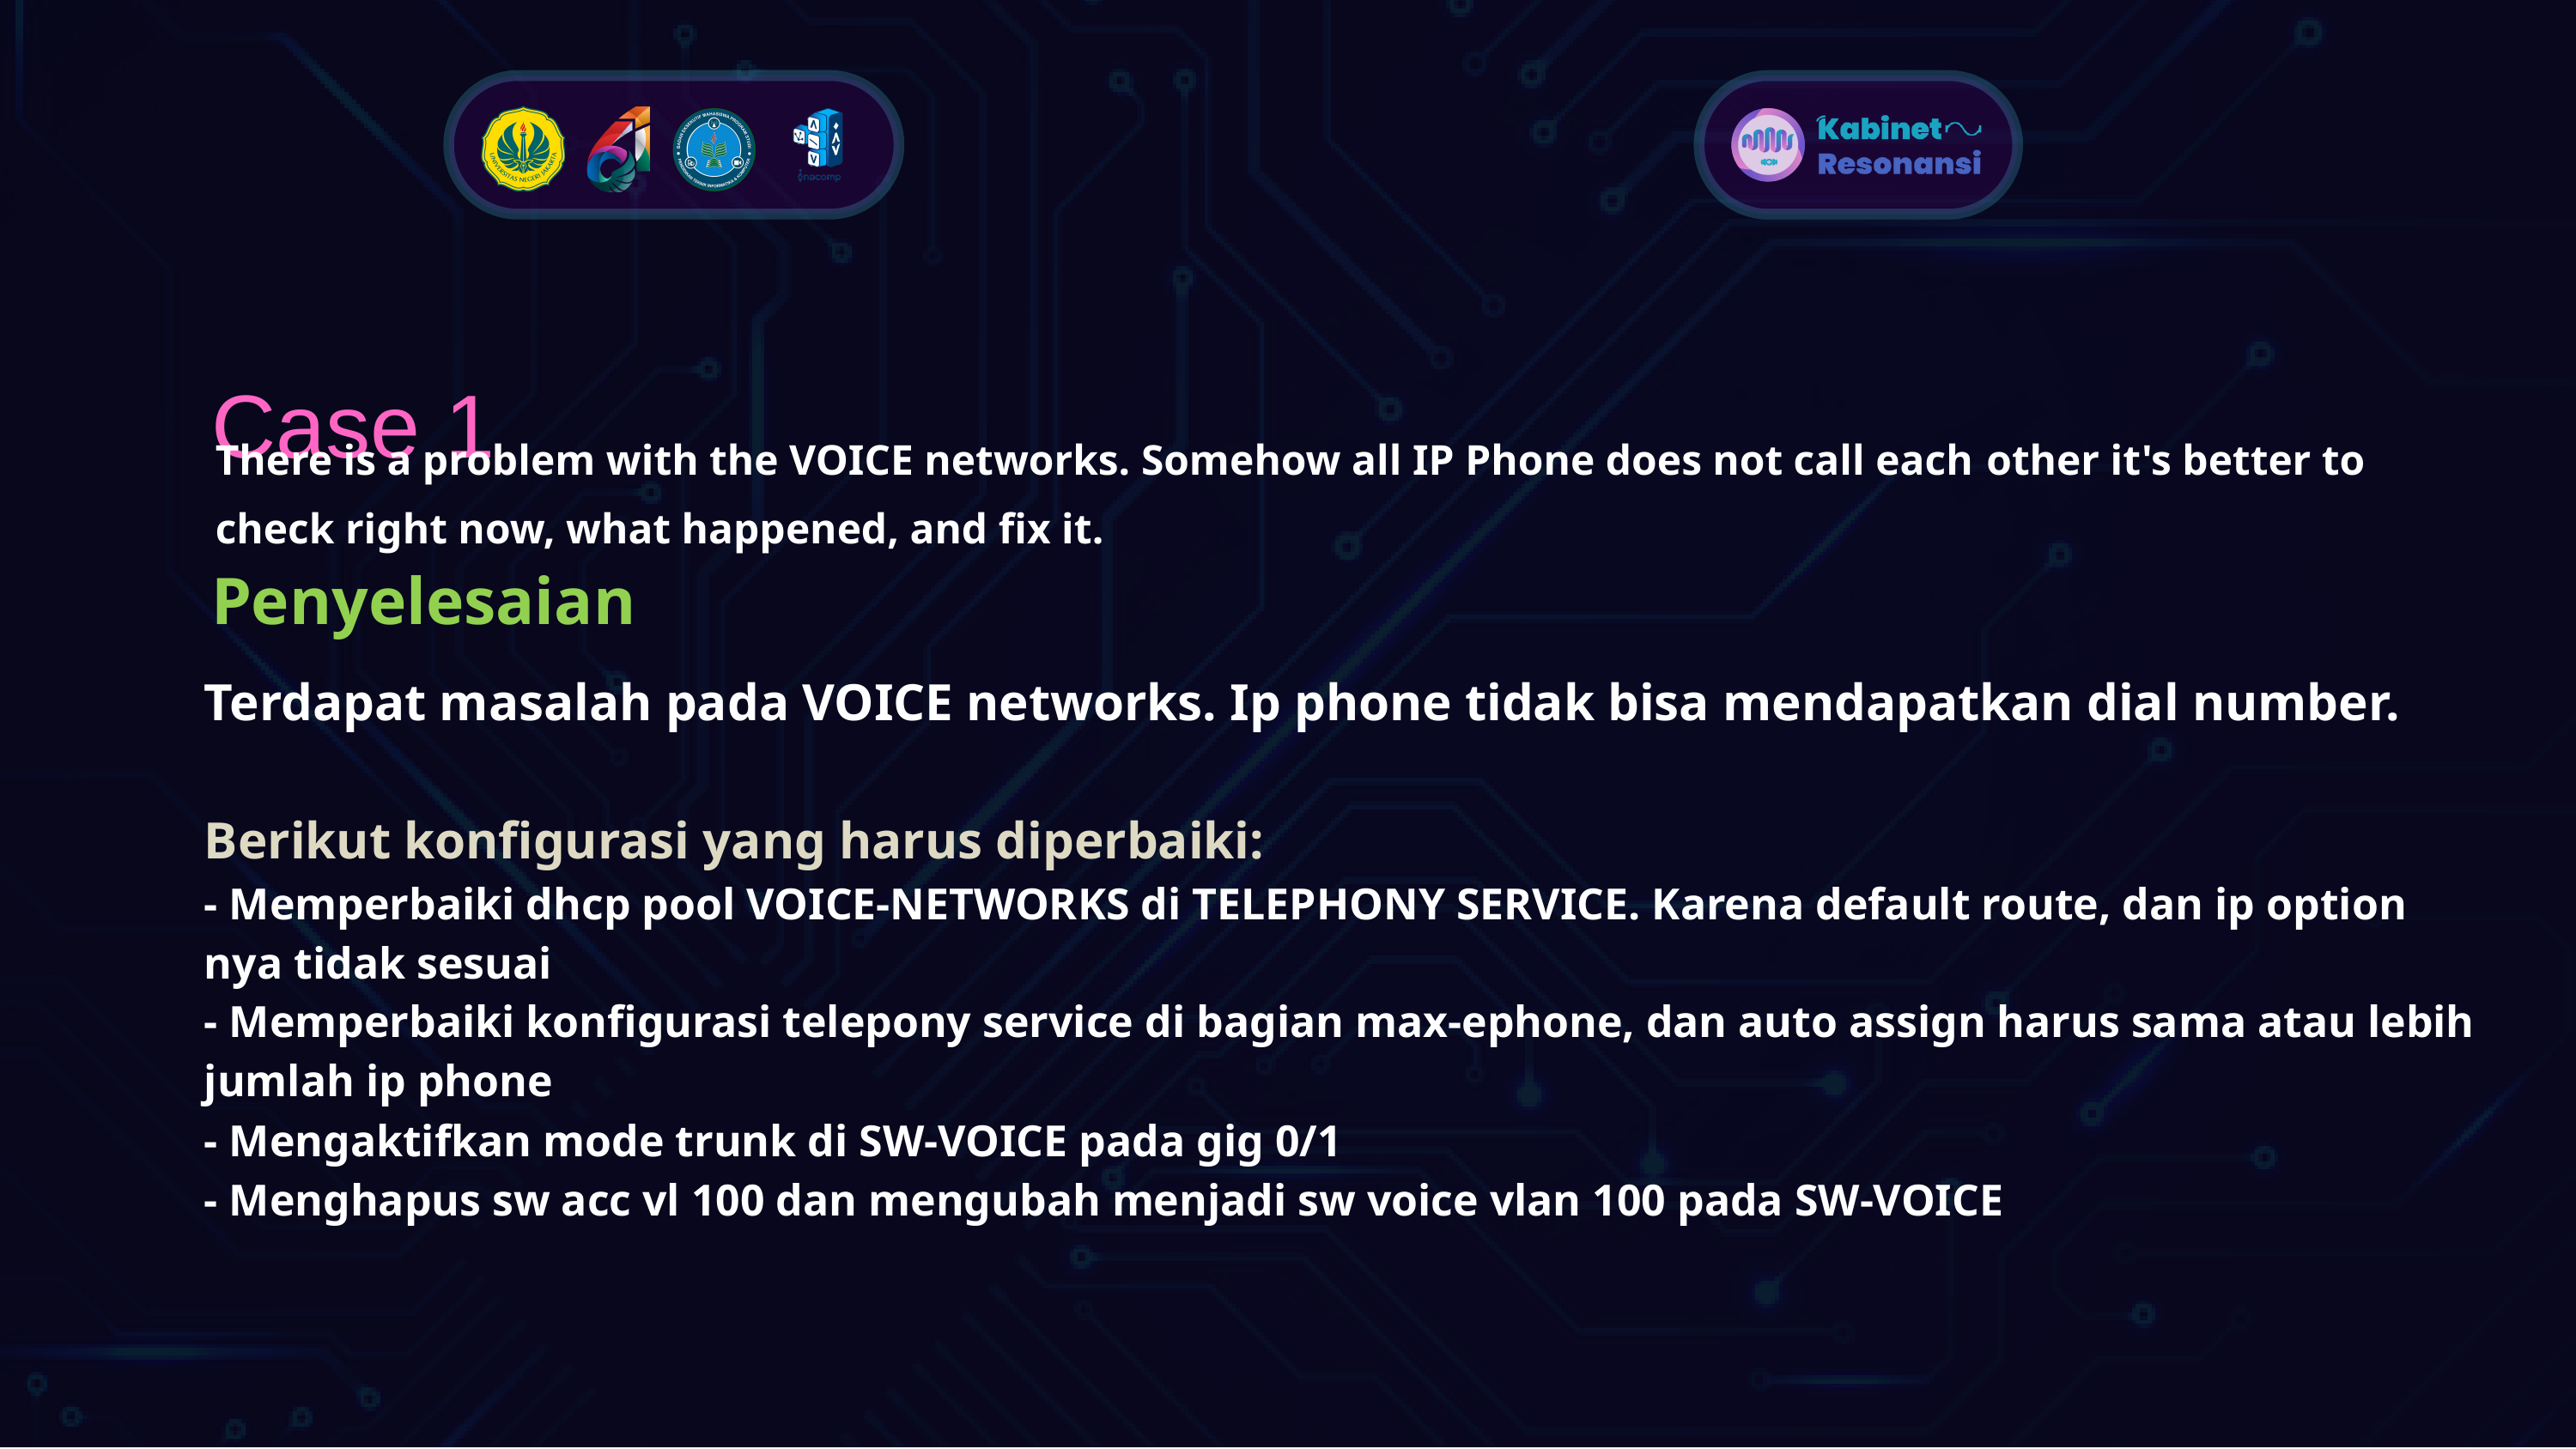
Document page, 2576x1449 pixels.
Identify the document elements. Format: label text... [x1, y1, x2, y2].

text_box [0, 0, 2576, 1447]
text_box There is a problem with the VOICE networks. Somehow all IP Phone does not call each other it's better to check right now, what happened, and fix it. [180, 414, 2481, 553]
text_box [1698, 54, 2018, 215]
text_box Terdapat masalah pada VOICE networks. Ip phone tidak bisa mendapatkan dial number. Berikut konfigurasi yang harus diperbaiki: - Memperbaiki dhcp pool VOICE-NETWORKS di TELEPHONY SERVICE. Karena default route, dan ip option nya tidak sesuai - Memperbaiki konfigurasi telepony service di bagian max-ephone, dan auto assign harus sama atau lebih jumlah ip phone - Mengaktifkan mode trunk di SW-VOICE pada gig 0/1 - Menghapus sw acc vl 100 dan mengubah menjadi sw voice vlan 100 pada SW-VOICE [169, 661, 2481, 1225]
text_box Penyelesaian [176, 569, 1370, 640]
text_box Case 1 [169, 116, 538, 476]
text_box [448, 54, 900, 215]
